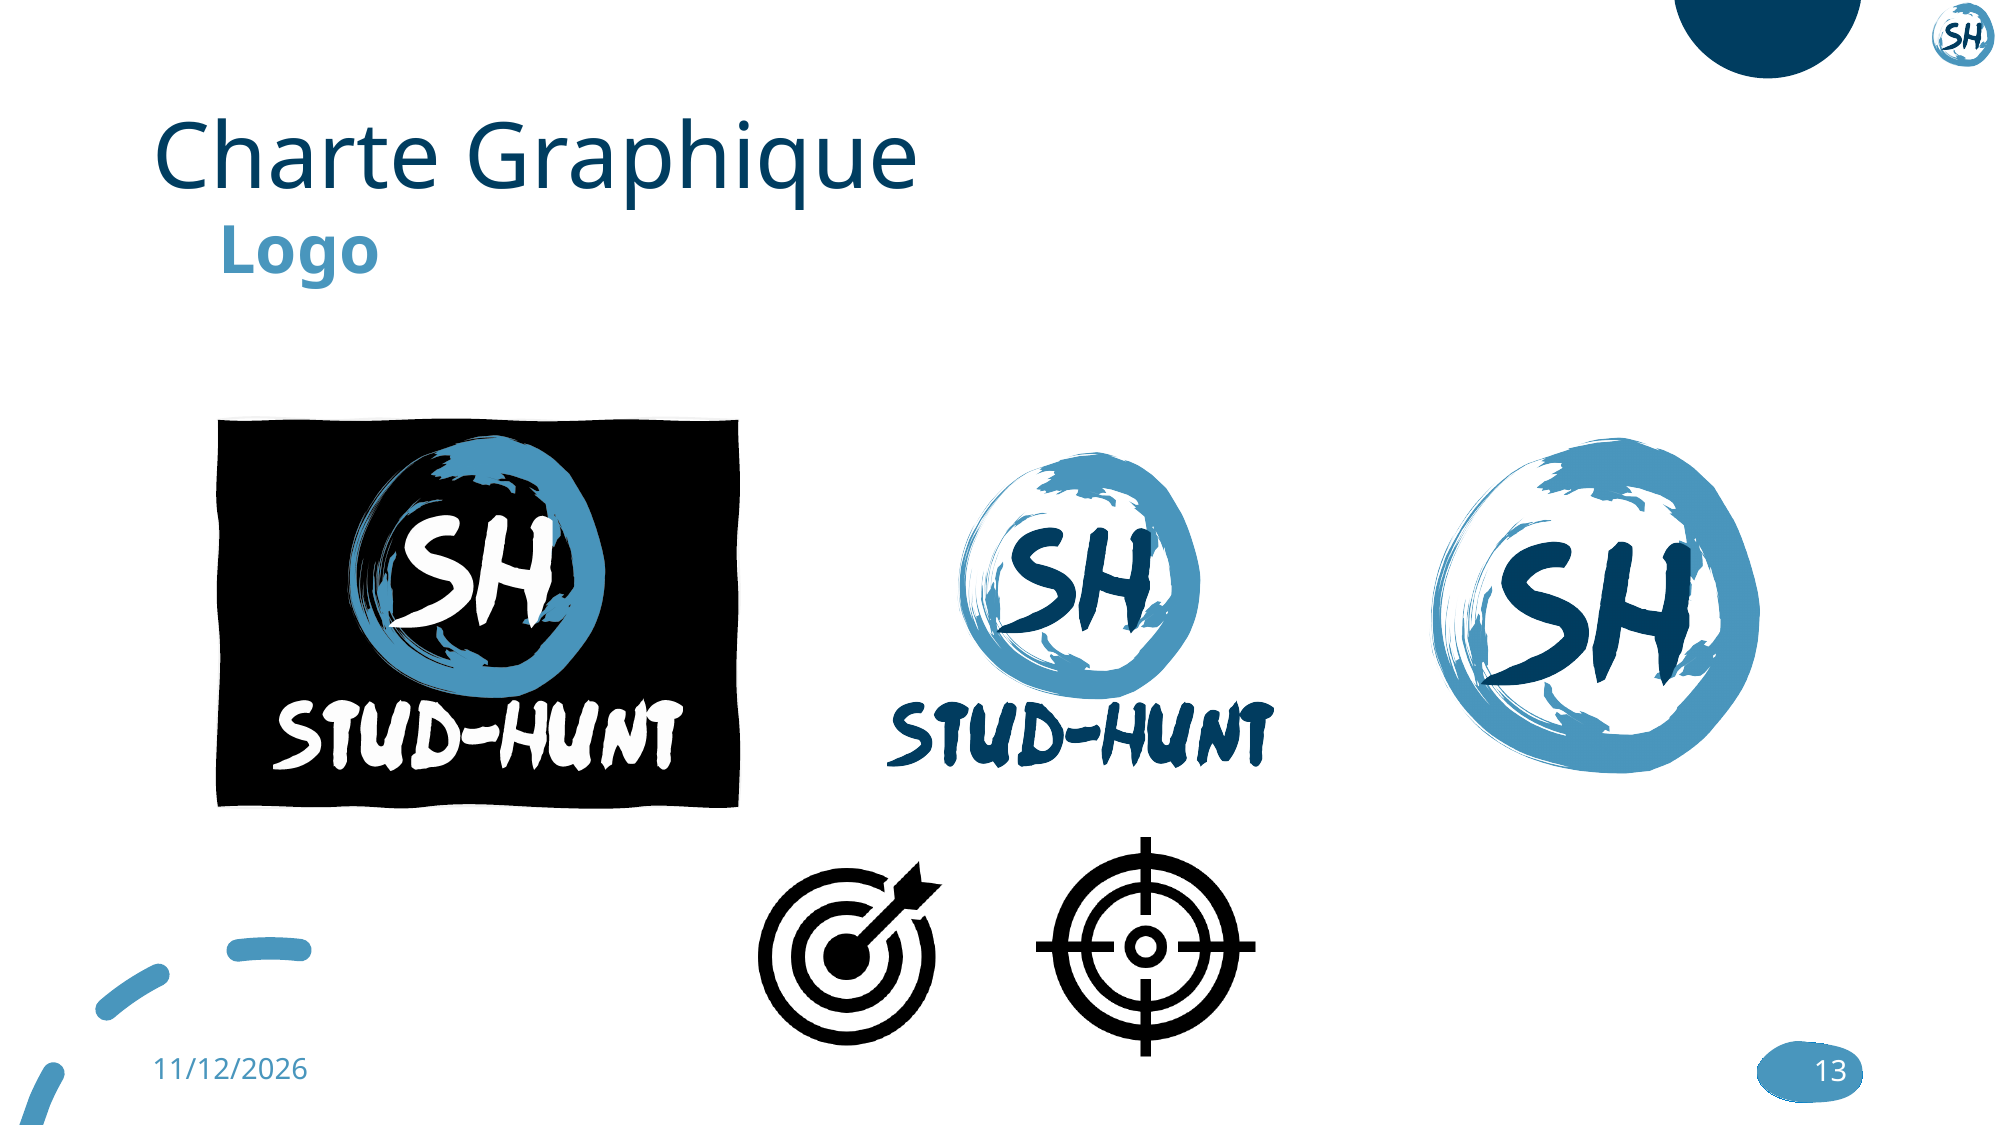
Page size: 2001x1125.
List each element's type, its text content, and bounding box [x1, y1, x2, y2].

picture [738, 841, 962, 1065]
slide_number 13 [1757, 1041, 1863, 1103]
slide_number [137, 1042, 588, 1103]
picture [1930, 0, 1999, 69]
picture [1017, 818, 1274, 1075]
text_box Charte Graphique [137, 49, 1863, 268]
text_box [217, 398, 1783, 809]
text_box Logo [203, 197, 1929, 307]
